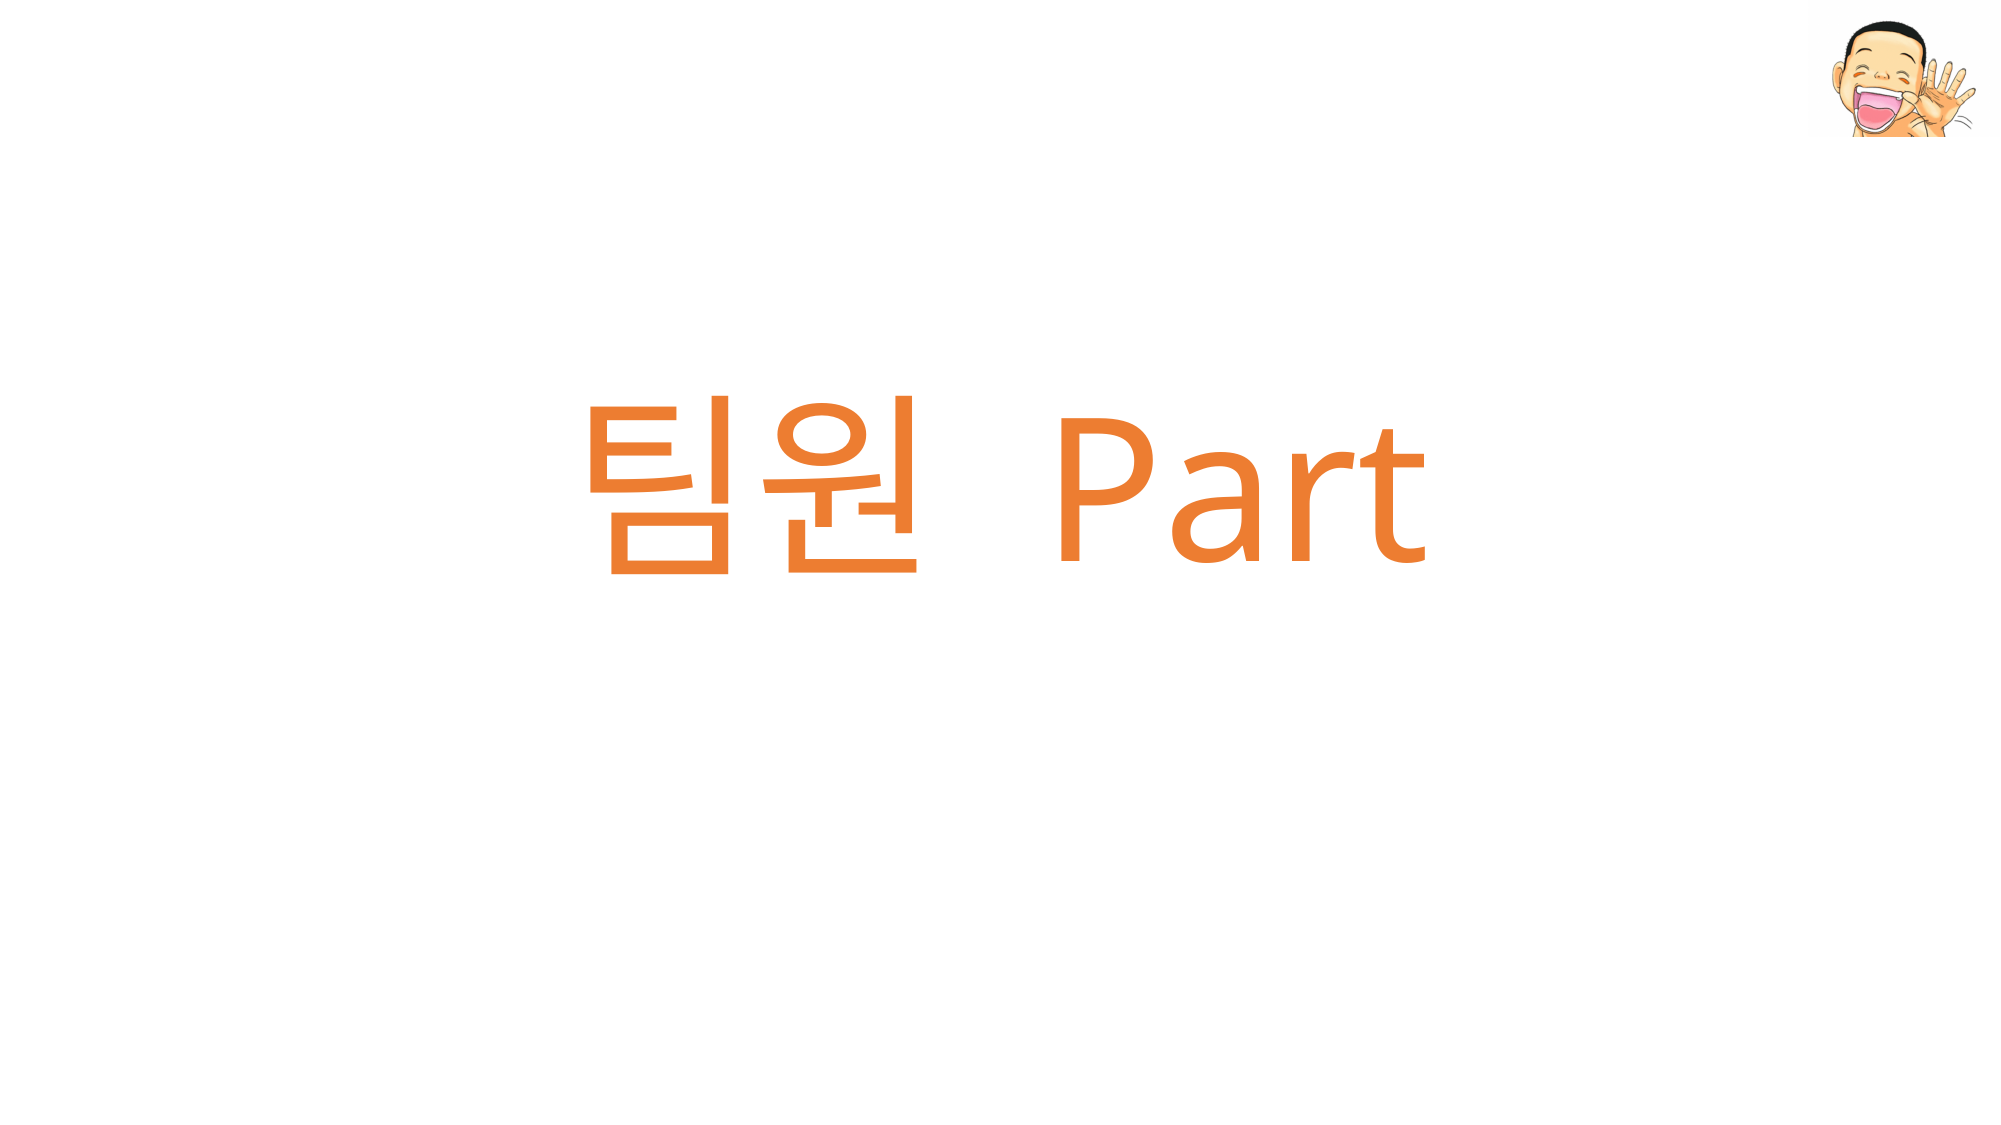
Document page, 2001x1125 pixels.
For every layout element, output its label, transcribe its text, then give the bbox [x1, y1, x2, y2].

picture [1808, 0, 2000, 137]
text_box 팀원 Part [0, 234, 2000, 609]
